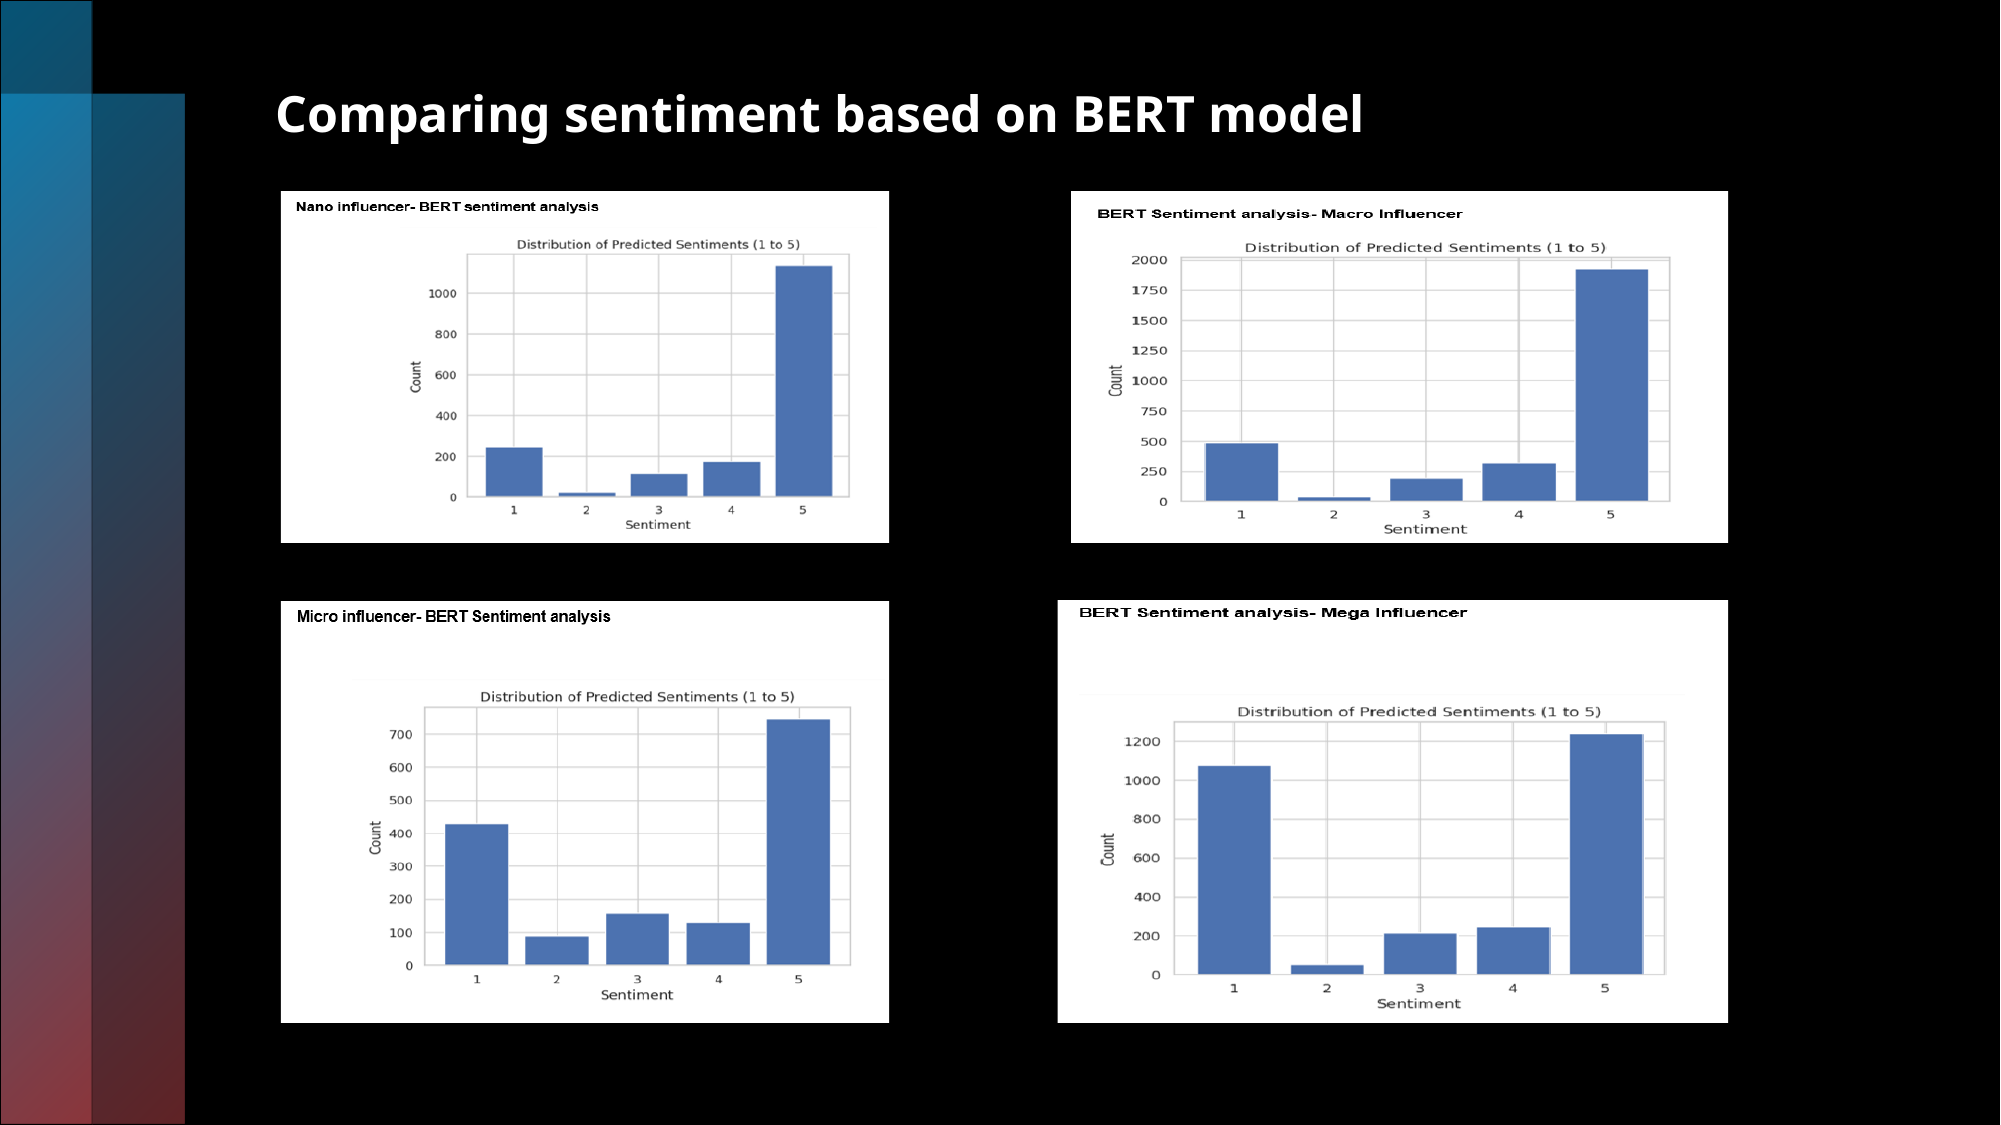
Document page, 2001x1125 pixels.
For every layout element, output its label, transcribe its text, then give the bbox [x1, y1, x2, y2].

picture [1057, 600, 1729, 1023]
title Comparing sentiment based on BERT model [260, 74, 1817, 329]
picture [280, 601, 890, 1023]
picture [1070, 191, 1729, 543]
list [280, 191, 890, 543]
